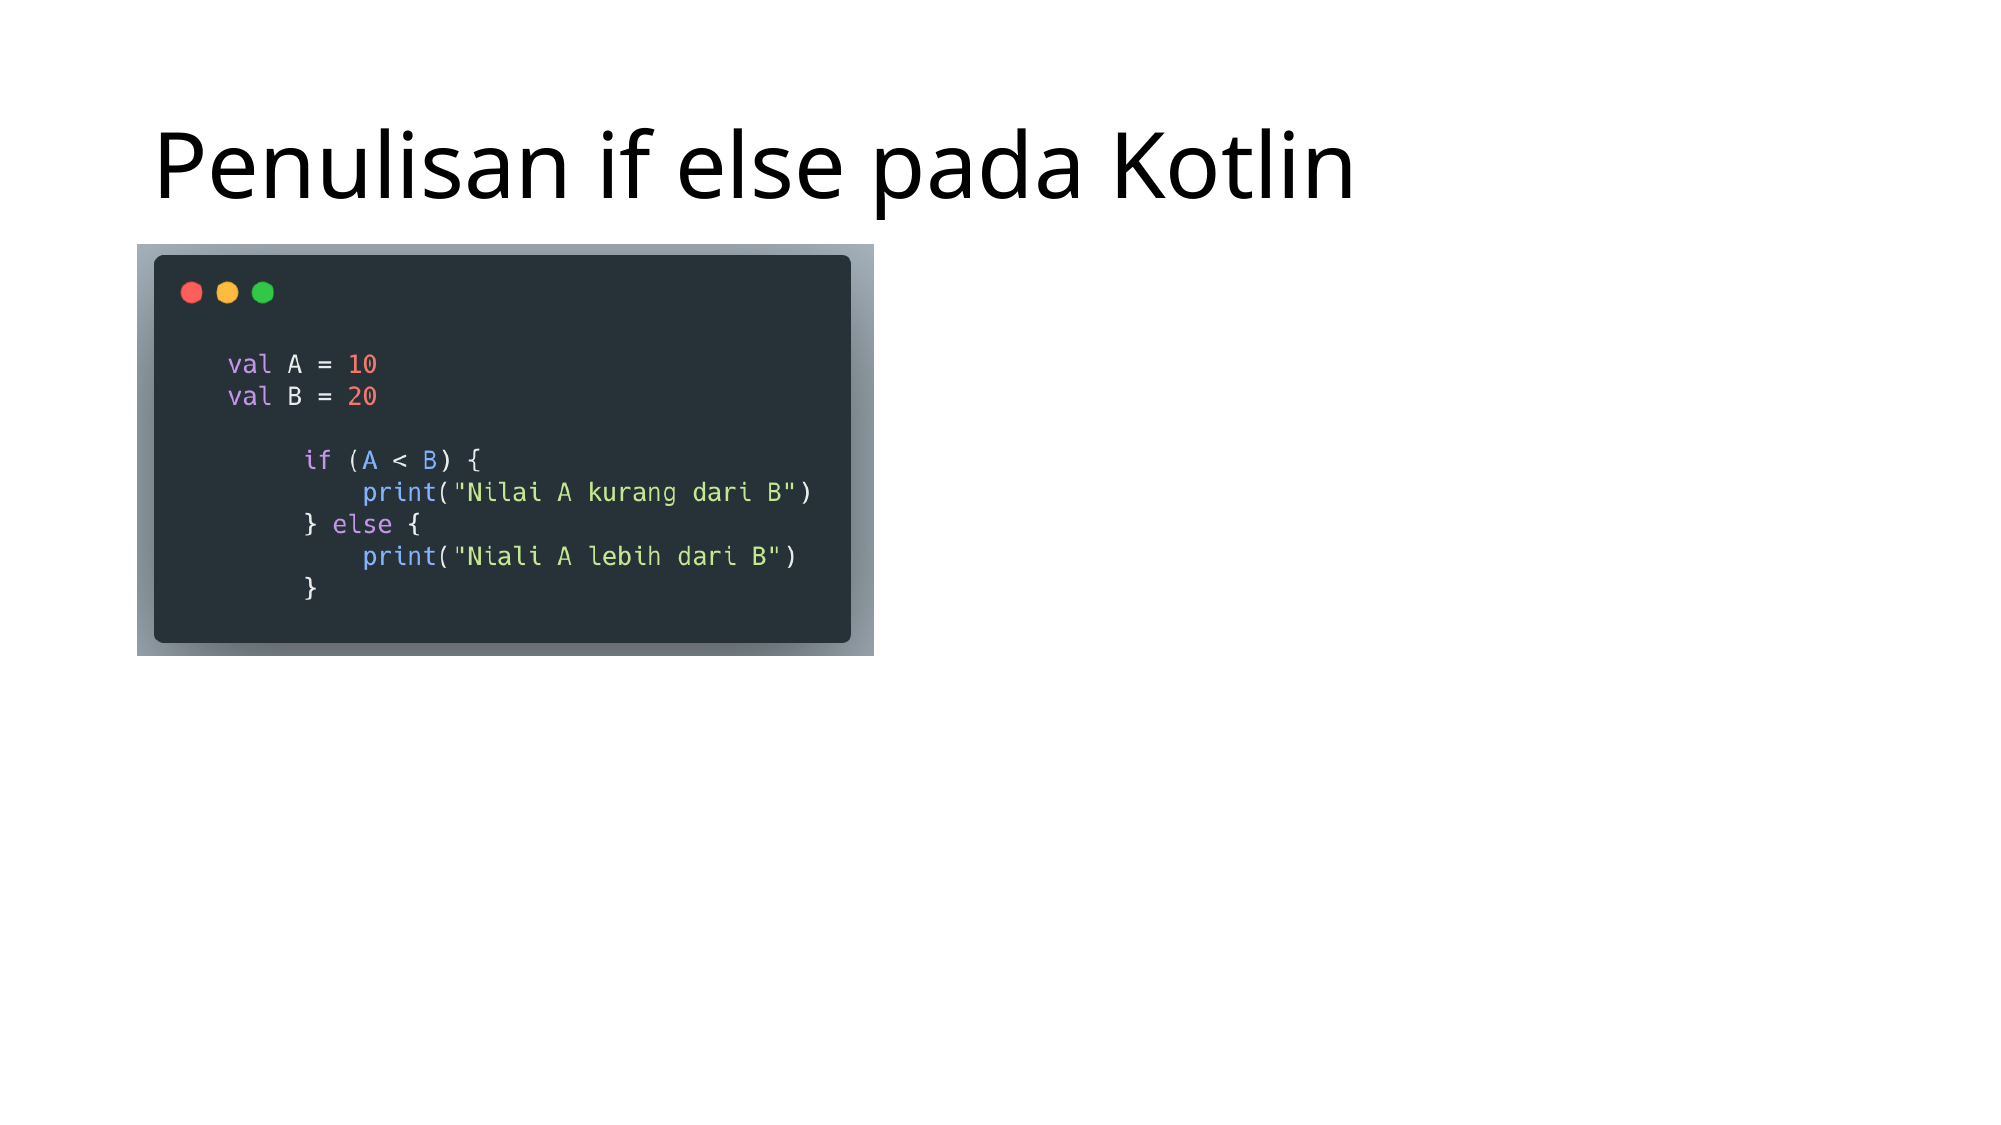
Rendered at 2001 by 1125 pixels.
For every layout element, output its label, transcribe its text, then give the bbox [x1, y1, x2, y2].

picture [137, 244, 874, 656]
title Penulisan if else pada Kotlin [137, 59, 1863, 278]
